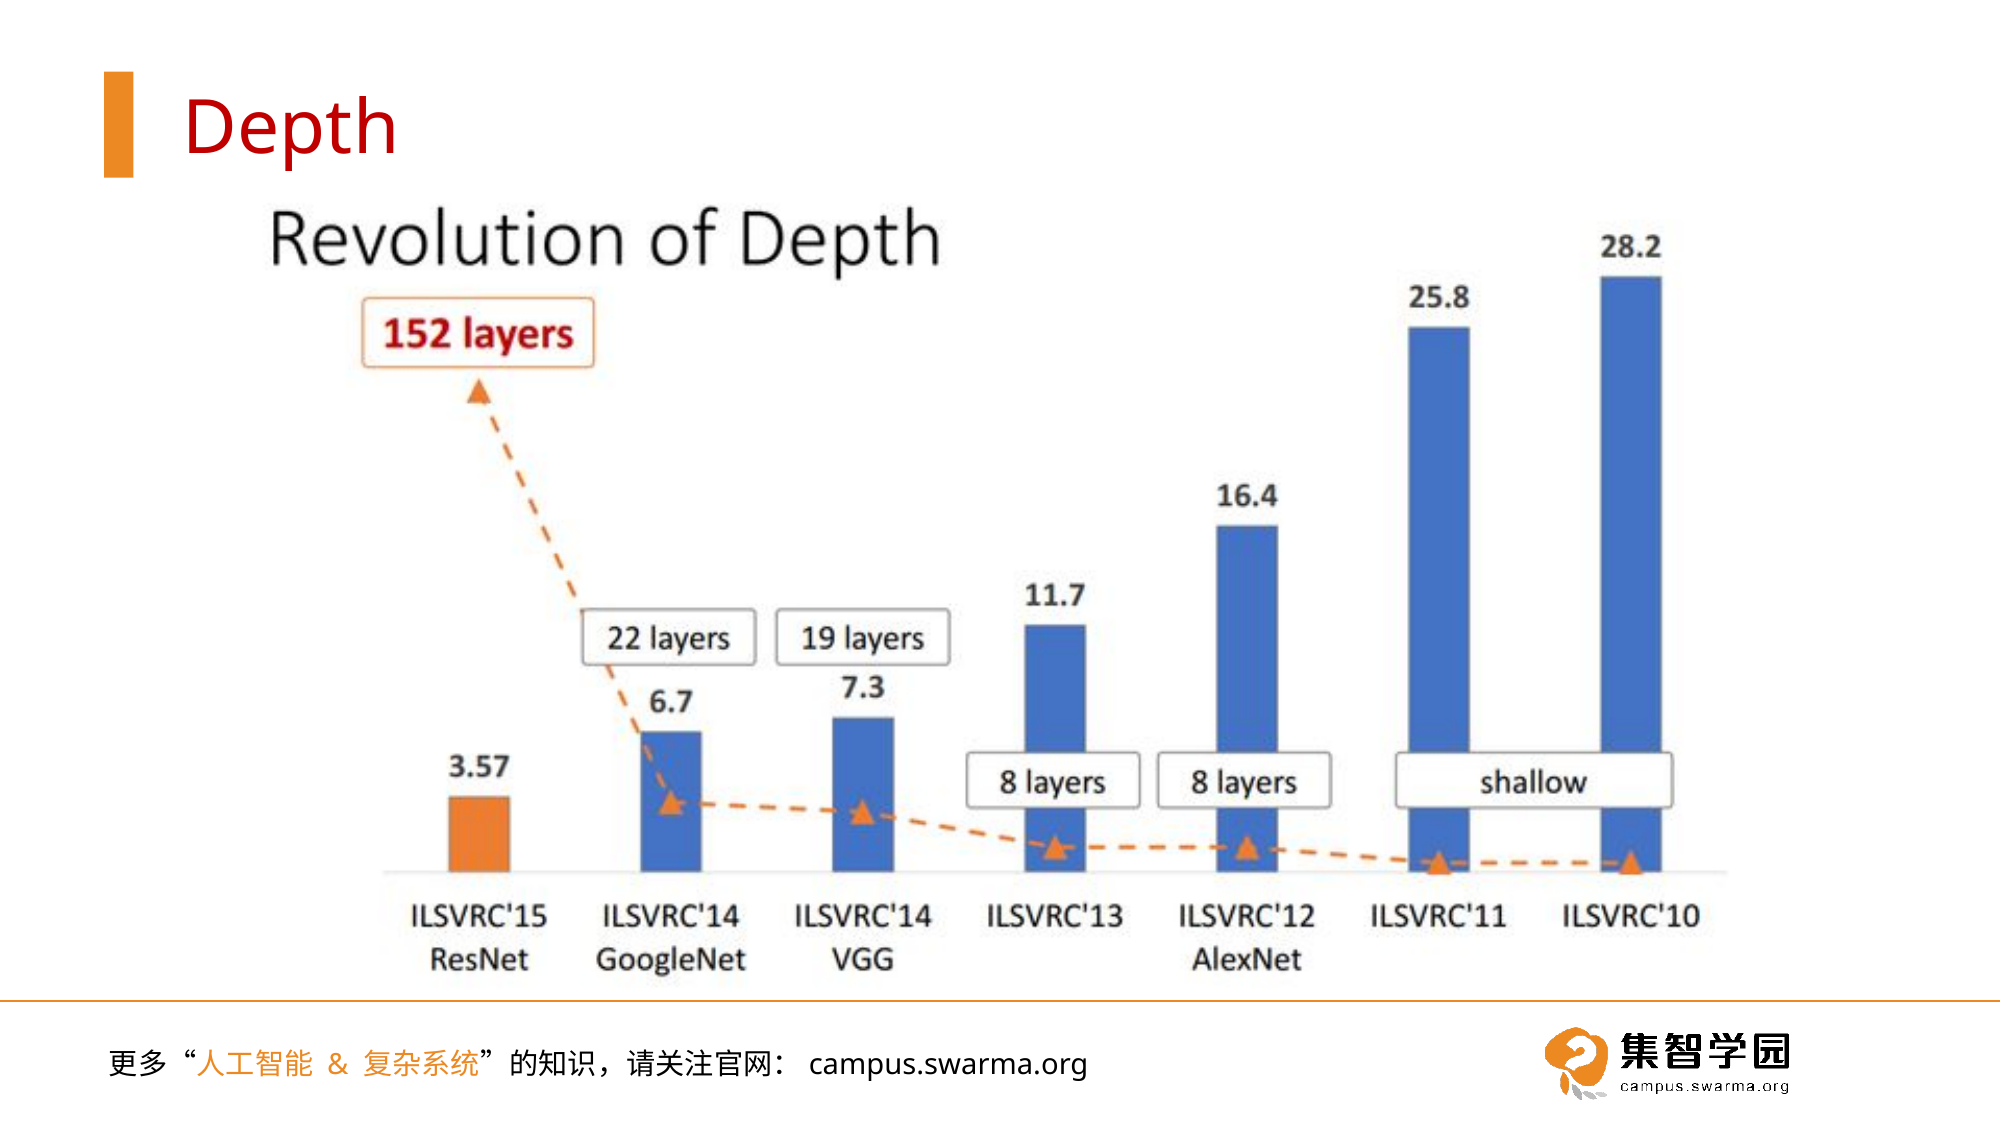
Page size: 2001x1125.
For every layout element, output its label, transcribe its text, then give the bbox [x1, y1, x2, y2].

picture [247, 186, 1811, 1125]
text_box 更多“人工智能 & 复杂系统”的知识，请关注官网：campus.swarma.org [94, 1038, 1273, 1088]
text_box Depth [168, 71, 1246, 177]
text_box [103, 70, 135, 179]
